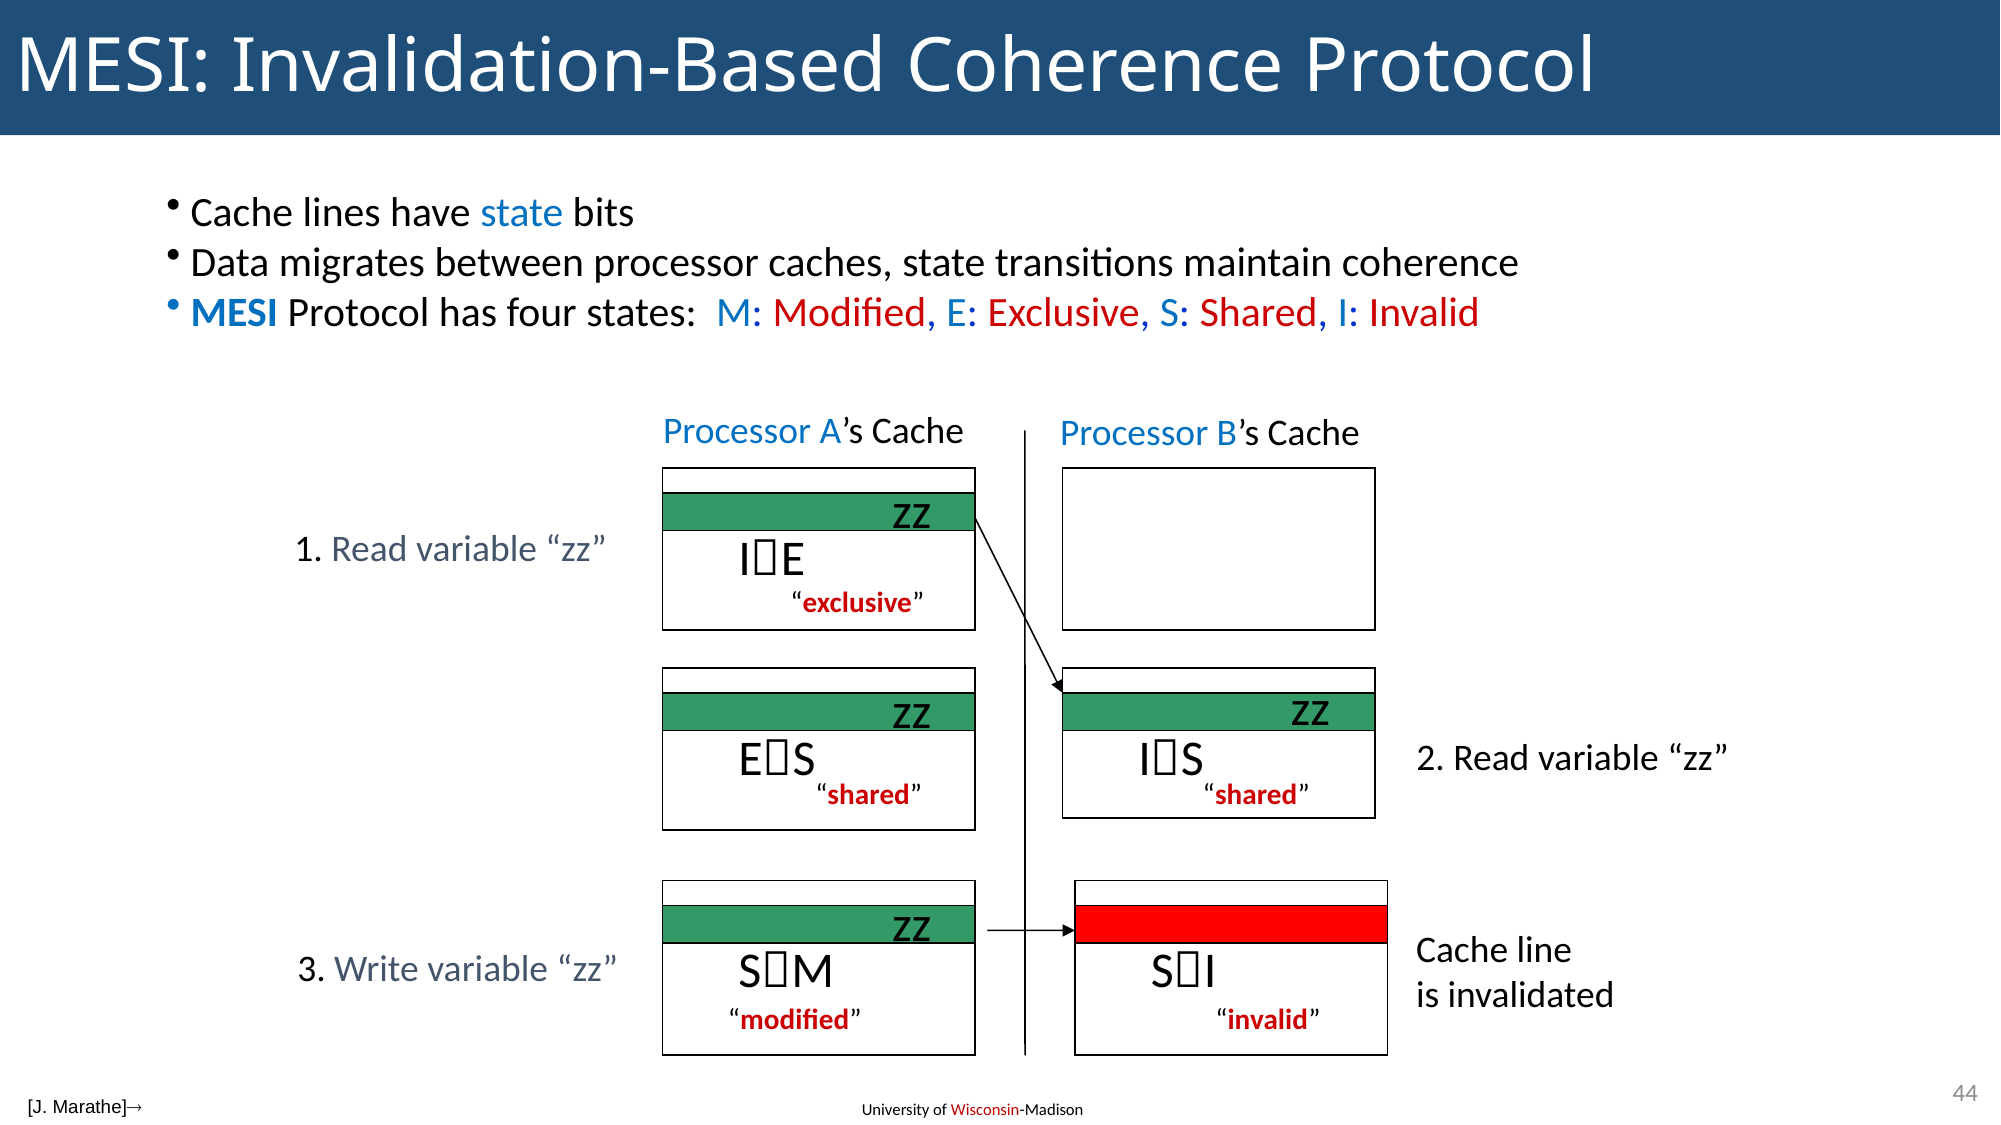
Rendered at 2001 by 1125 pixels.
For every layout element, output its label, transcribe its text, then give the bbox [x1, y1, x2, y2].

text_box [1062, 467, 1375, 631]
text_box [662, 492, 877, 531]
text_box [662, 667, 975, 692]
text_box Cache lines have state bits Data migrates between processor caches, state transitions maintain coherence MESI Protocol has four states: M: Modified, E: Exclusive, S: Shared, I: Invalid [151, 177, 1627, 342]
title MESI: Invalidation-Based Coherence Protocol [0, 0, 2000, 136]
text_box “exclusive” [775, 575, 940, 626]
text_box [662, 531, 975, 631]
text_box [949, 692, 975, 731]
text_box [662, 905, 877, 943]
text_box “invalid” [1200, 992, 1336, 1043]
text_box [974, 517, 1063, 693]
text_box [662, 880, 975, 905]
text_box [949, 492, 975, 531]
text_box IE [700, 517, 938, 593]
text_box [662, 467, 975, 492]
text_box [662, 692, 877, 731]
text_box “shared” [800, 767, 938, 818]
text_box Processor A’s Cache [649, 398, 979, 459]
text_box 3. Write variable “zz” [282, 937, 634, 997]
text_box “shared” [1188, 767, 1325, 818]
text_box “modified” [713, 992, 877, 1043]
text_box Cache line is invalidated [1401, 917, 1630, 1023]
text_box ES [700, 717, 925, 793]
text_box Processor B’s Cache [1045, 401, 1375, 461]
text_box [J. Marathe] [12, 1087, 158, 1125]
slide_number 44 [1879, 1069, 1994, 1114]
text_box [1062, 667, 1375, 818]
text_box SM [700, 930, 925, 1006]
text_box [662, 943, 975, 1056]
text_box zz [877, 671, 949, 747]
text_box zz [877, 471, 949, 547]
text_box [987, 924, 1075, 937]
text_box 2. Read variable “zz” [1401, 725, 1745, 785]
text_box [1074, 880, 1388, 1056]
text_box zz [877, 883, 949, 959]
text_box 1. Read variable “zz” [279, 516, 623, 577]
text_box [949, 905, 975, 943]
text_box [662, 731, 975, 831]
